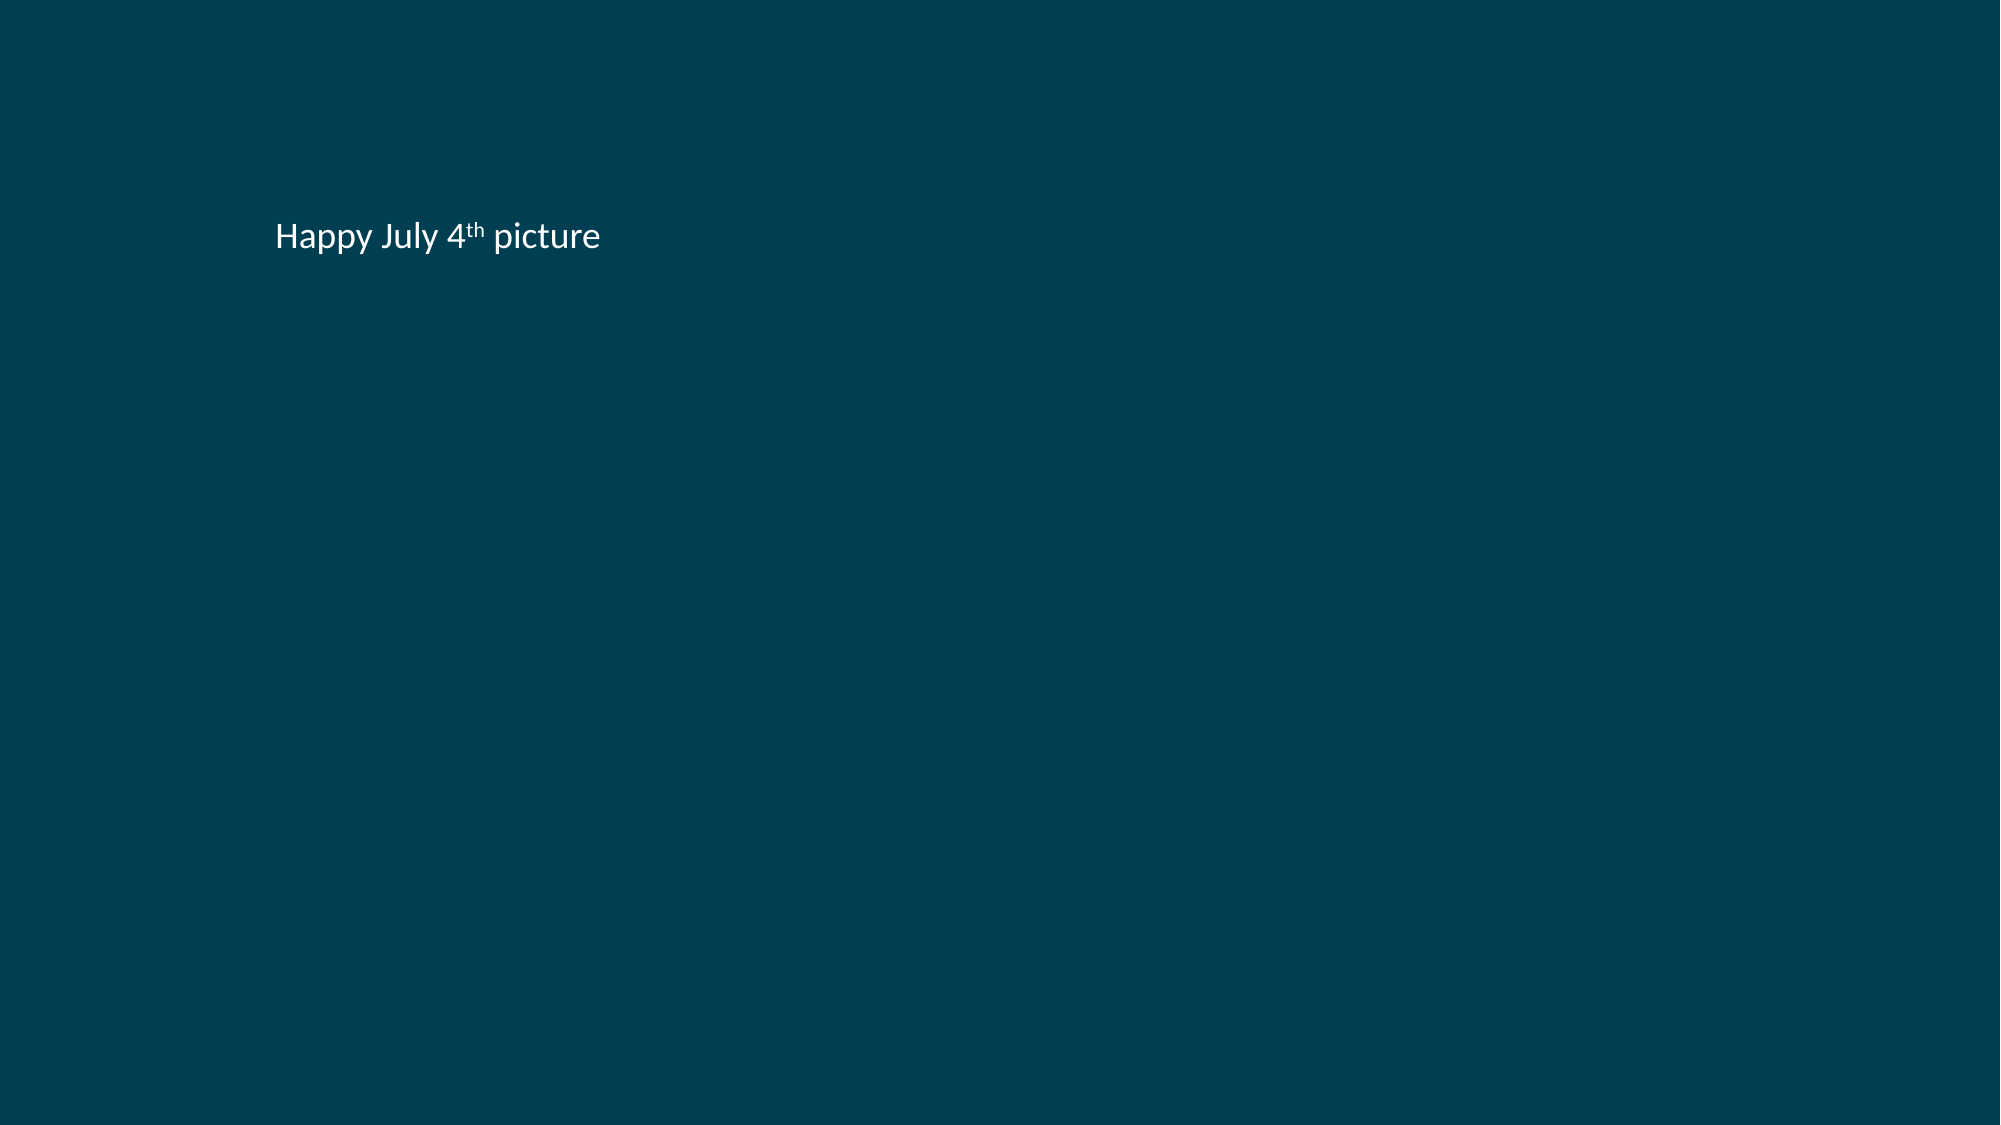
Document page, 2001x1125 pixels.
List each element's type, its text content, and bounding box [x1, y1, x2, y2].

text_box Happy July 4th picture [260, 203, 616, 264]
